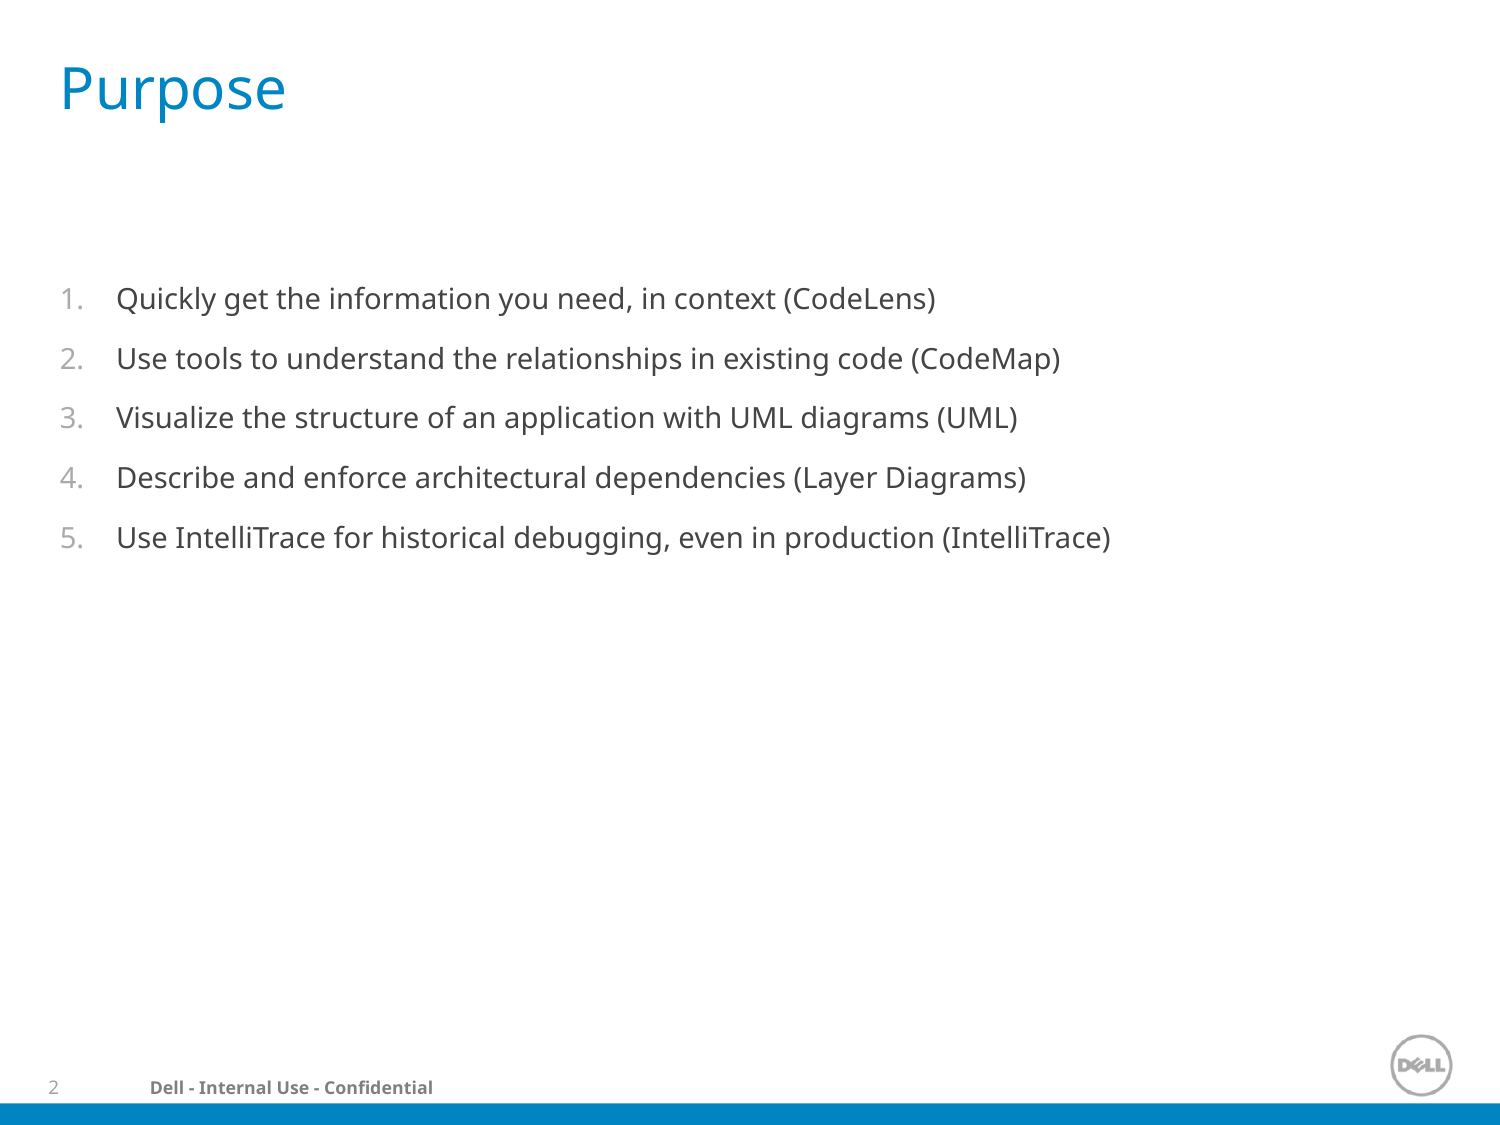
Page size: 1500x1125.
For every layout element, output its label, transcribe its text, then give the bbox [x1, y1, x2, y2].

list Quickly get the information you need, in context (CodeLens) Use tools to understand the relationships in existing code (CodeMap) Visualize the structure of an application with UML diagrams (UML) Describe and enforce architectural dependencies (Layer Diagrams) Use IntelliTrace for historical debugging, even in production (IntelliTrace) [59, 279, 1360, 981]
title Purpose [59, 59, 1366, 200]
picture [1382, 1026, 1460, 1103]
